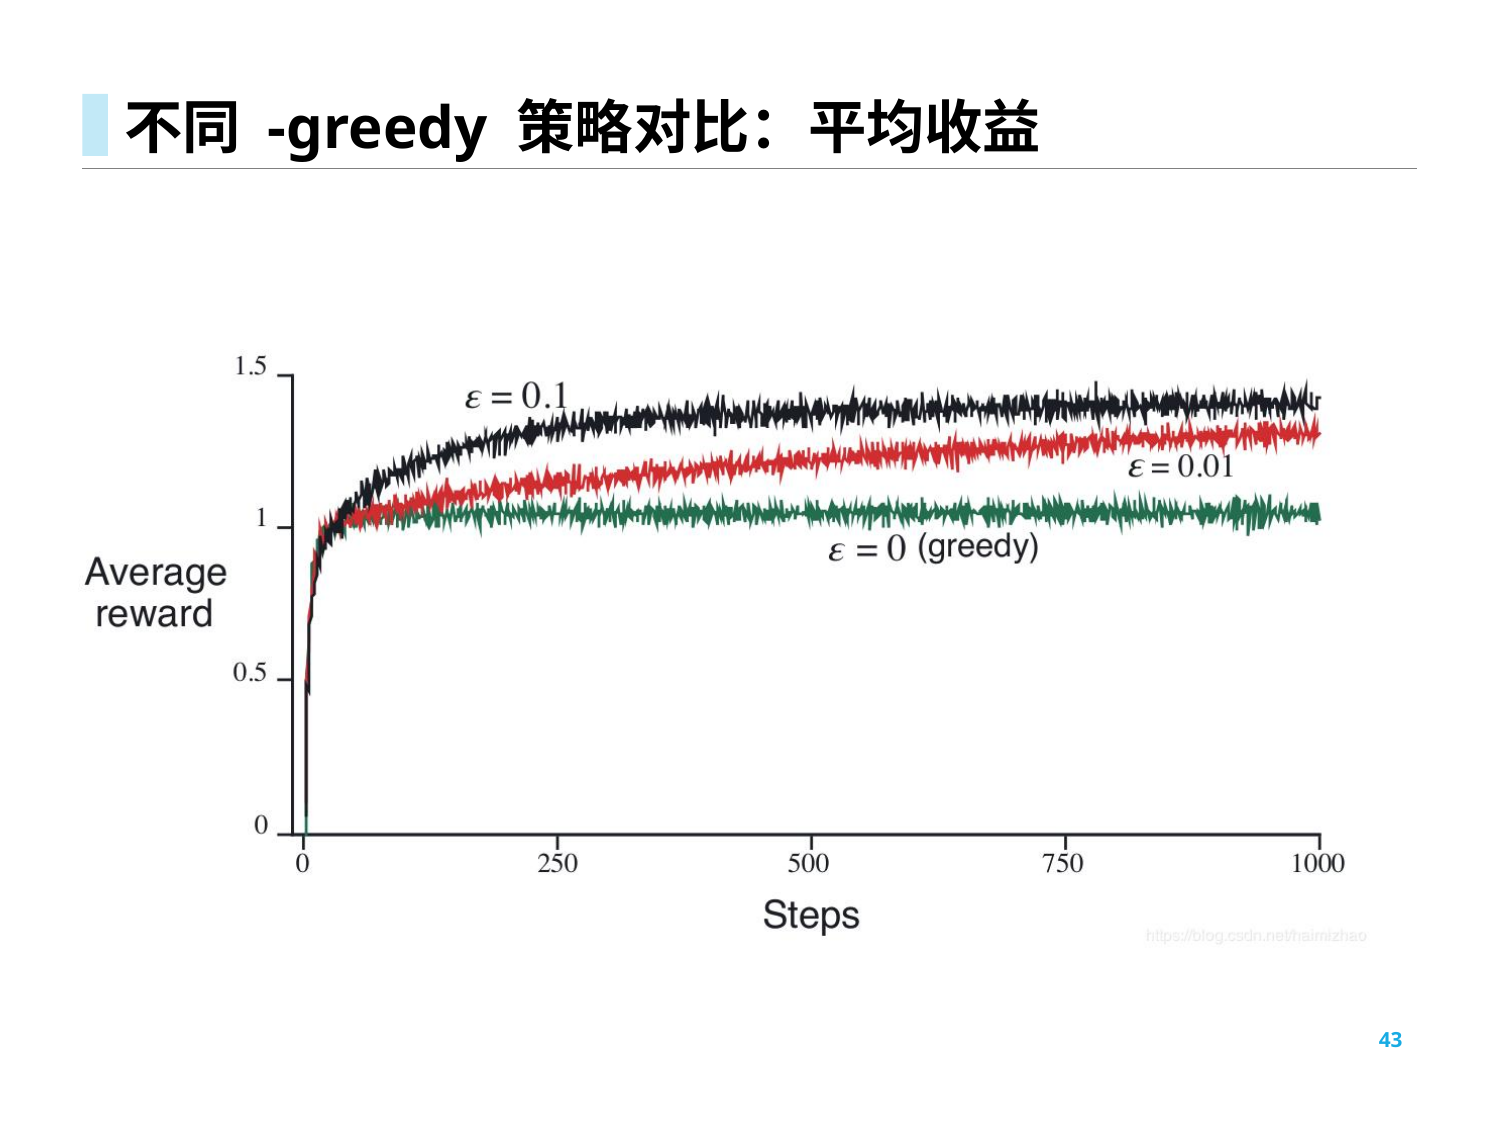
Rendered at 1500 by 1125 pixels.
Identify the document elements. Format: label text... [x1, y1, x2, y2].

slide_number 43 [1059, 1023, 1418, 1058]
picture [70, 341, 1376, 954]
